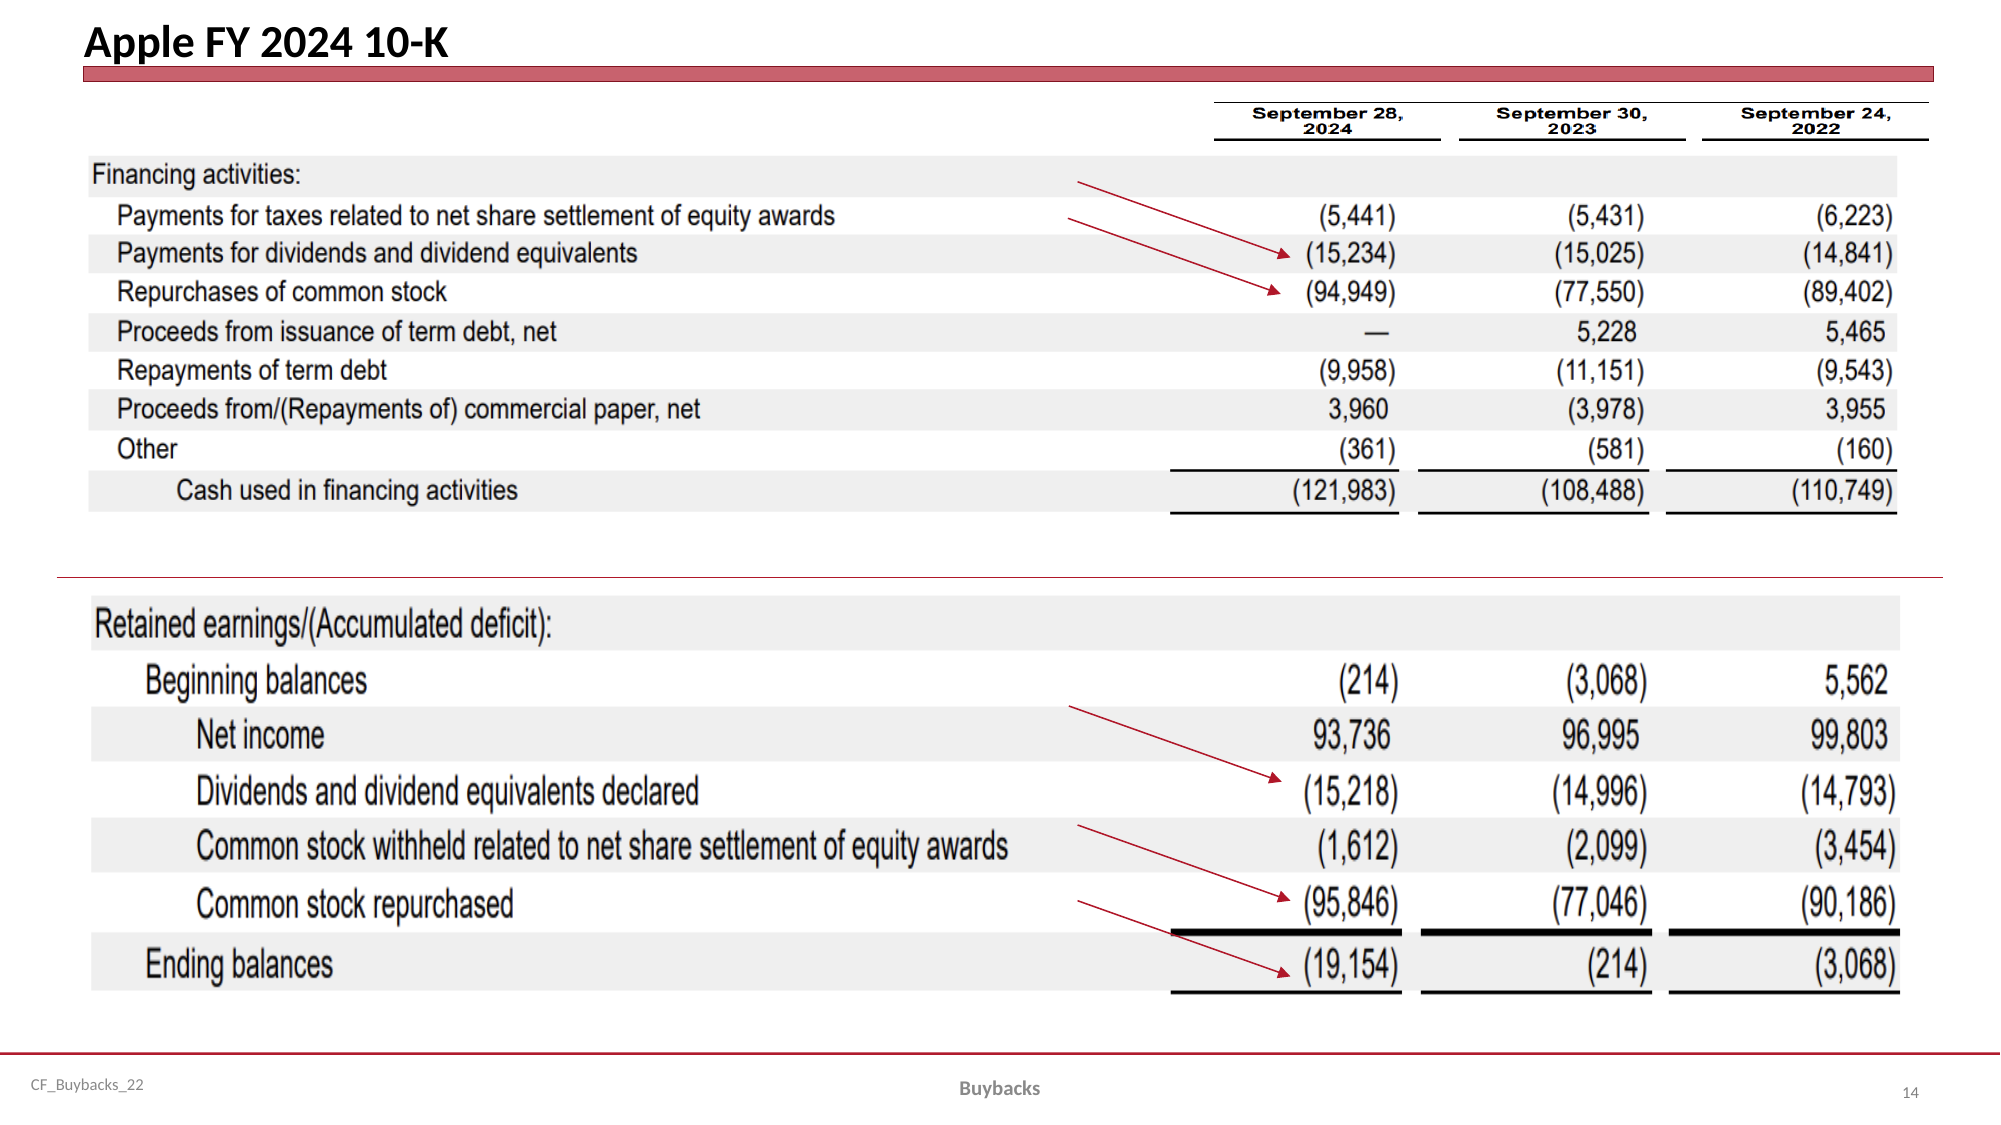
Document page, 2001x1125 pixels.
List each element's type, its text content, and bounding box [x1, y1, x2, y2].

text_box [1067, 217, 1281, 295]
picture [83, 96, 1935, 548]
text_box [1077, 824, 1291, 900]
slide_number 14 [1834, 1061, 1934, 1122]
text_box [1077, 181, 1291, 258]
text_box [1077, 900, 1291, 977]
footer Buybacks [683, 1056, 1317, 1117]
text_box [1068, 705, 1282, 782]
picture [88, 586, 1930, 1032]
title Apple FY 2024 10-K [83, 6, 1935, 67]
